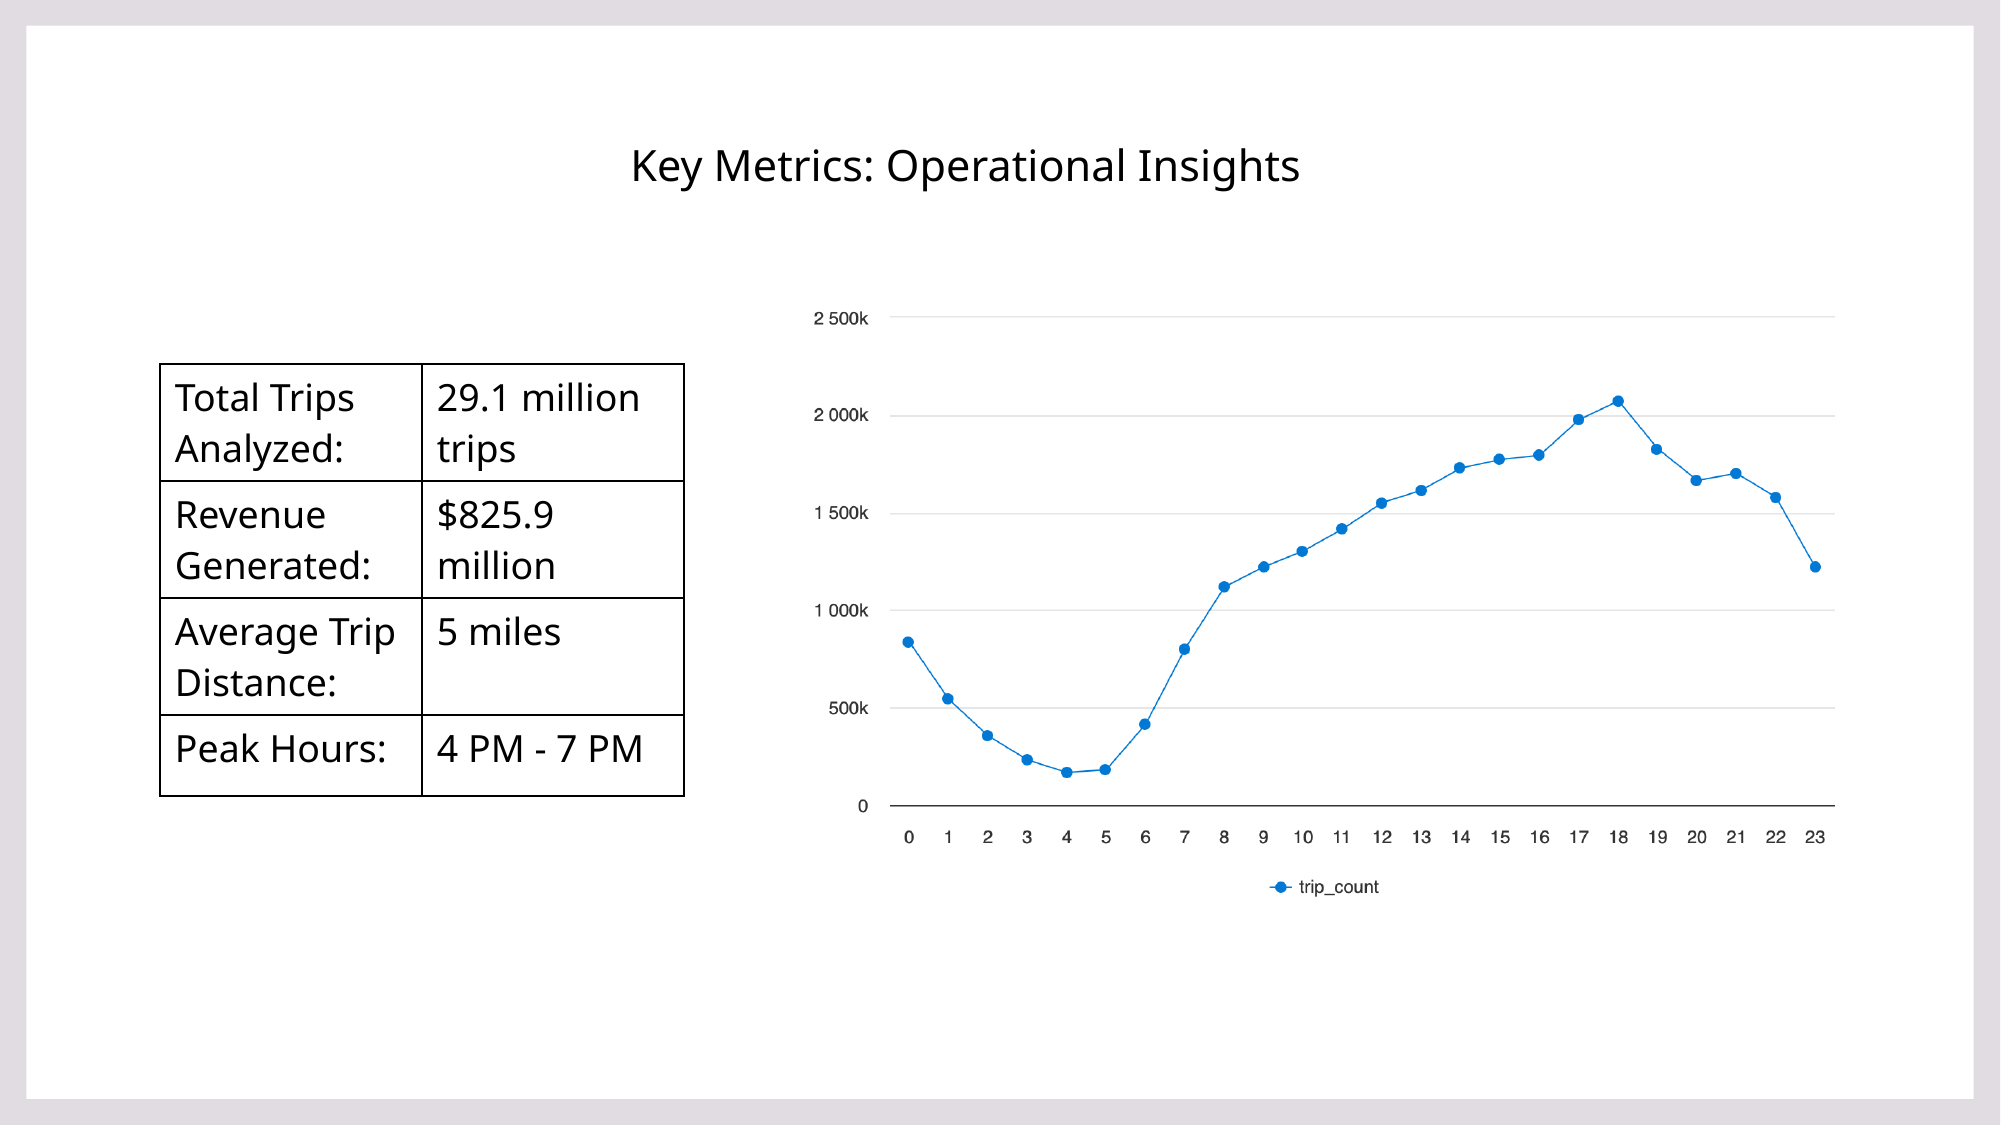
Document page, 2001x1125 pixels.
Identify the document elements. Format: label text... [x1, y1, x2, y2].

table_header 29.1 million trips [423, 365, 683, 480]
table_cell Peak Hours: [161, 716, 421, 795]
table_cell 5 miles [423, 599, 683, 714]
table_cell 4 PM - 7 PM [423, 716, 683, 795]
table_cell $825.9 million [423, 482, 683, 597]
table_cell Average Trip Distance: [161, 599, 421, 714]
table_header Total Trips Analyzed: [161, 365, 421, 480]
picture [800, 303, 1849, 928]
table_cell Revenue Generated: [161, 482, 421, 597]
title Key Metrics: Operational Insights [615, 118, 1325, 198]
